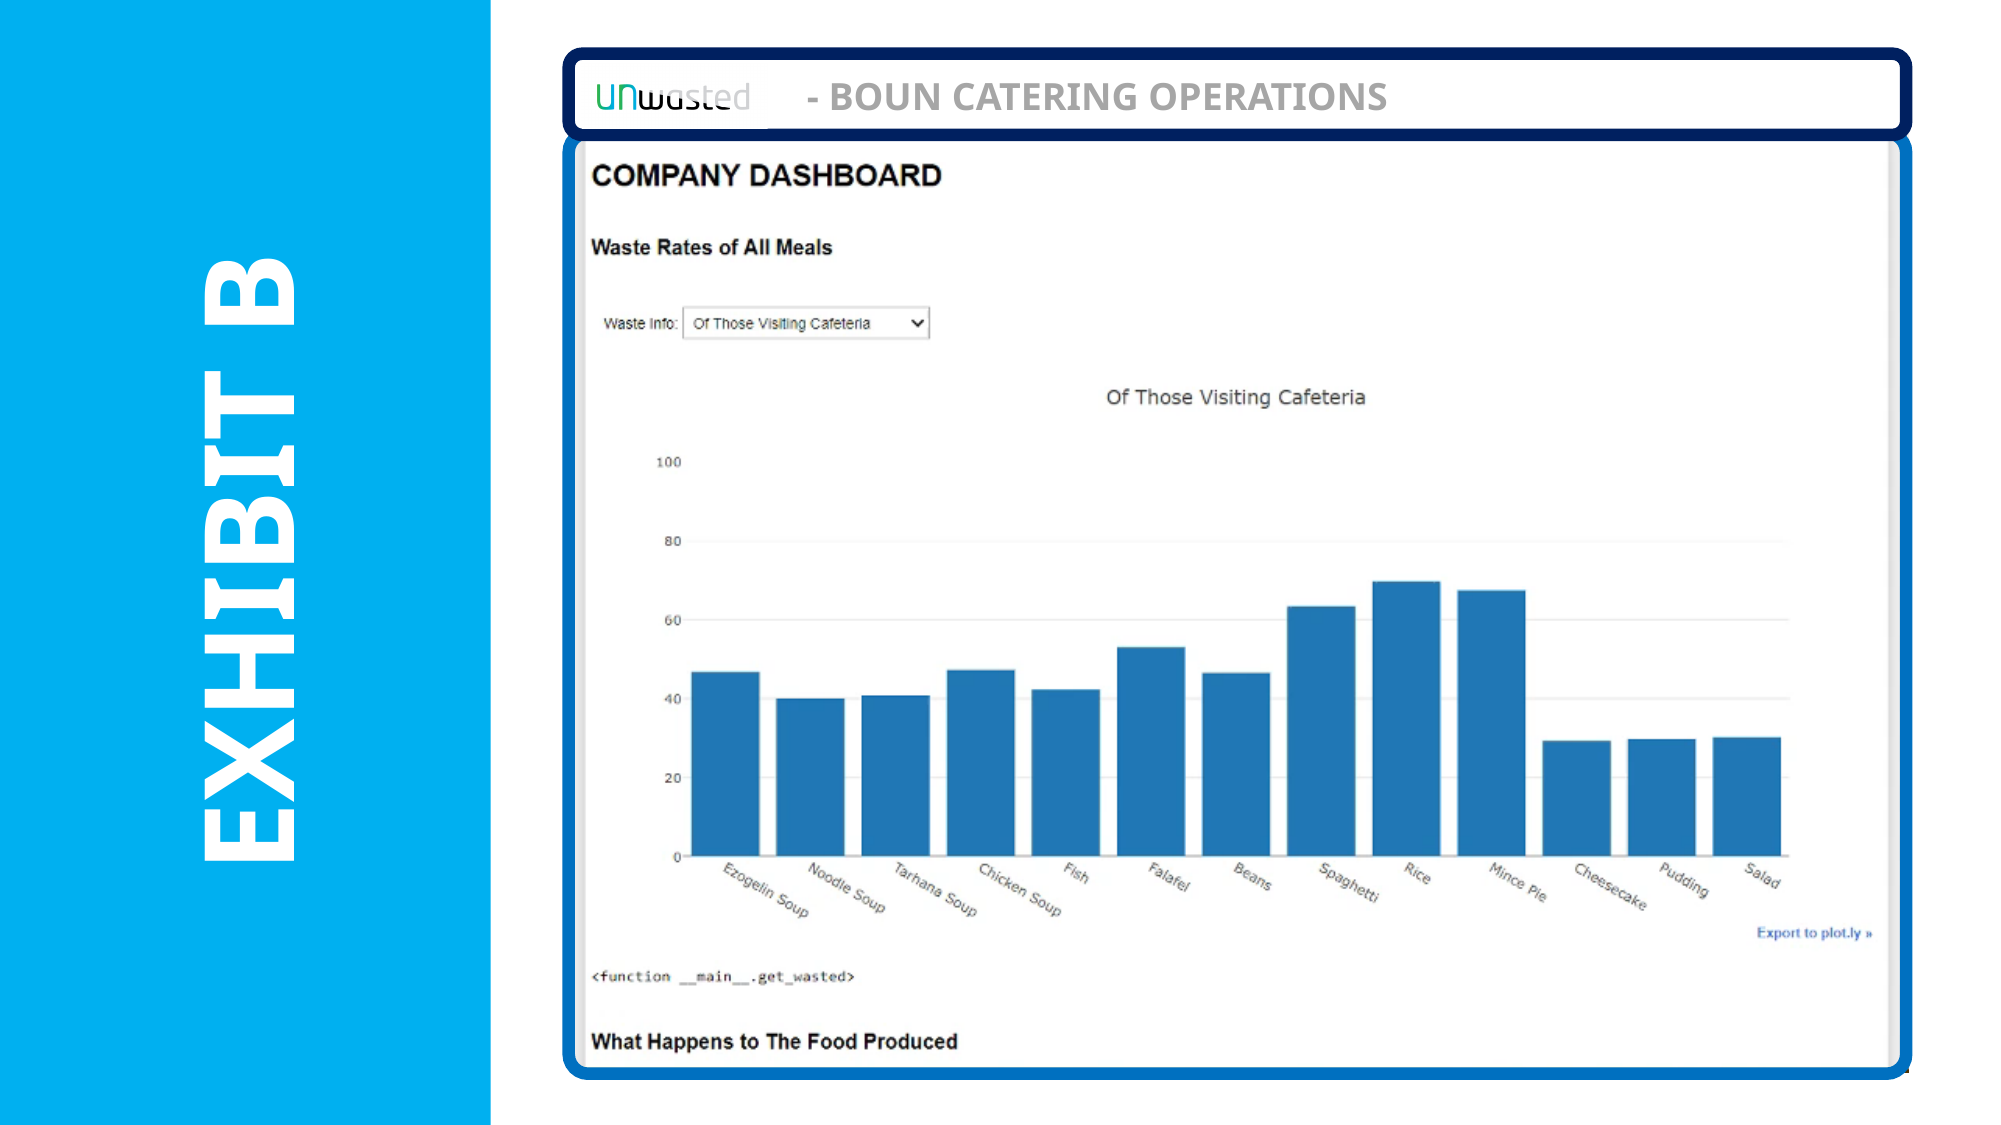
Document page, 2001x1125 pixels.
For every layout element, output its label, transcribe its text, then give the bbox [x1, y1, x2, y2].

text_box [567, 52, 1908, 131]
text_box EXHIBIT B [162, 237, 328, 888]
text_box [0, 0, 492, 1125]
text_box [571, 108, 1910, 1074]
text_box [567, 141, 571, 1066]
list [581, 62, 768, 129]
text_box - BOUN CATERING OPERATIONS [792, 65, 1404, 108]
